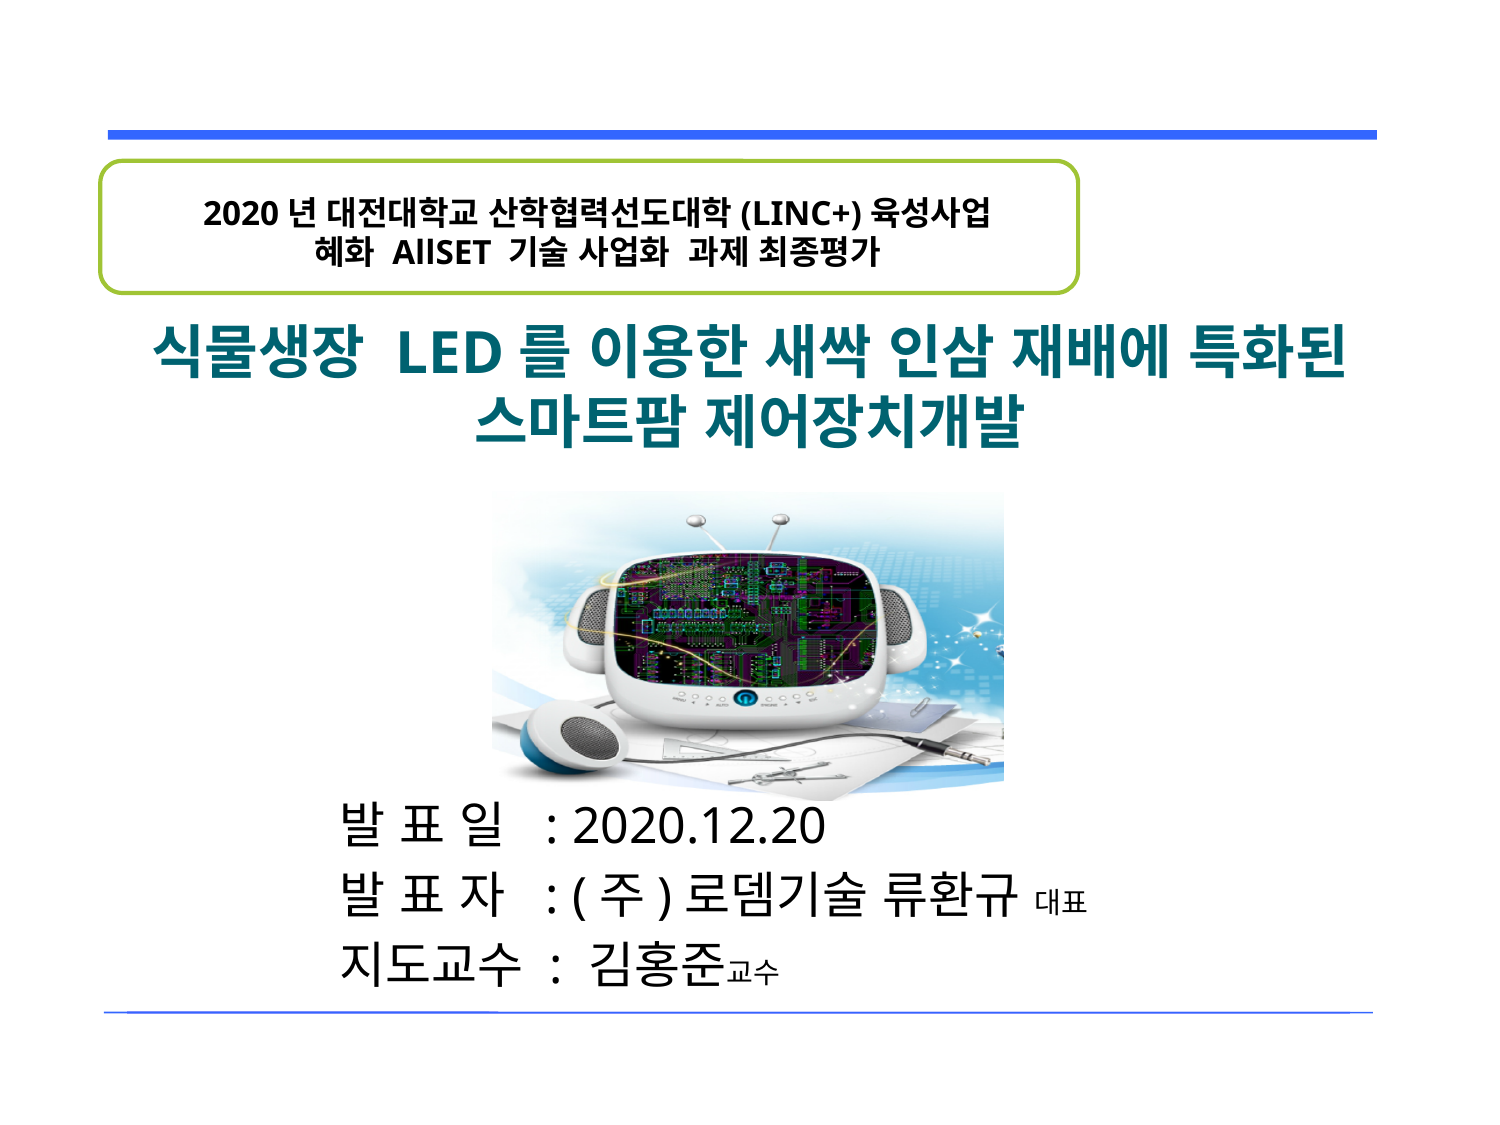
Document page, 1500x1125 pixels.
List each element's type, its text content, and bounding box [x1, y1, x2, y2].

subtitle 발 표 일 : 2020.12.20 발 표 자 : (주)로뎀기술 류환규 대표 지도교수 : 김홍준교수 [324, 785, 1243, 997]
picture [492, 491, 1005, 802]
title 식물생장 LED를 이용한 새싹 인삼 재배에 특화된 스마트팜 제어장치개발 [76, 290, 1424, 480]
text_box [98, 158, 1081, 290]
text_box 2020년 대전대학교 산학협력선도대학(LINC+)육성사업 혜화 AllSET 기술 사업화 과제 최종평가 [117, 184, 1078, 279]
